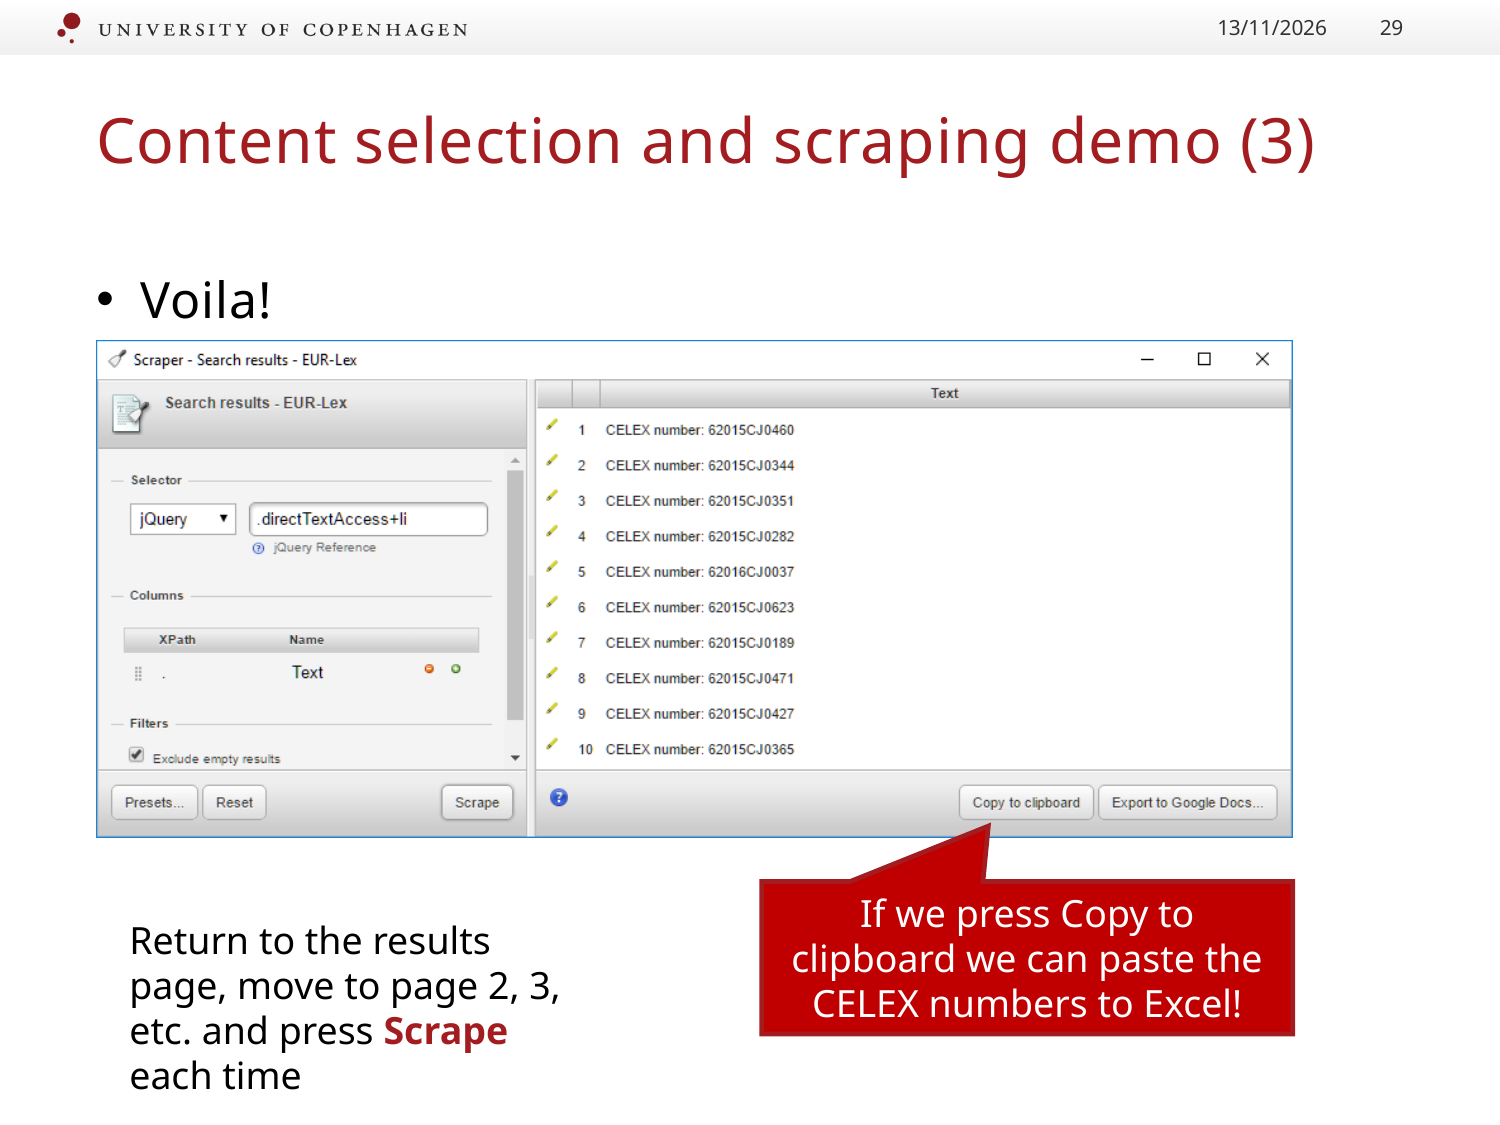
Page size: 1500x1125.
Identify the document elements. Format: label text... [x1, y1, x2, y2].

title Content selection and scraping demo (3) [96, 101, 1404, 244]
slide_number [1193, 14, 1327, 43]
text_box Return to the results page, move to page 2, 3, etc. and press Scrape each time [114, 910, 592, 1105]
picture [96, 340, 1293, 838]
list Voila! [96, 268, 1404, 1034]
picture [92, 15, 475, 42]
slide_number 29 [1341, 14, 1404, 43]
text_box If we press Copy to clipboard we can paste the CELEX numbers to Excel! [760, 838, 1294, 1036]
